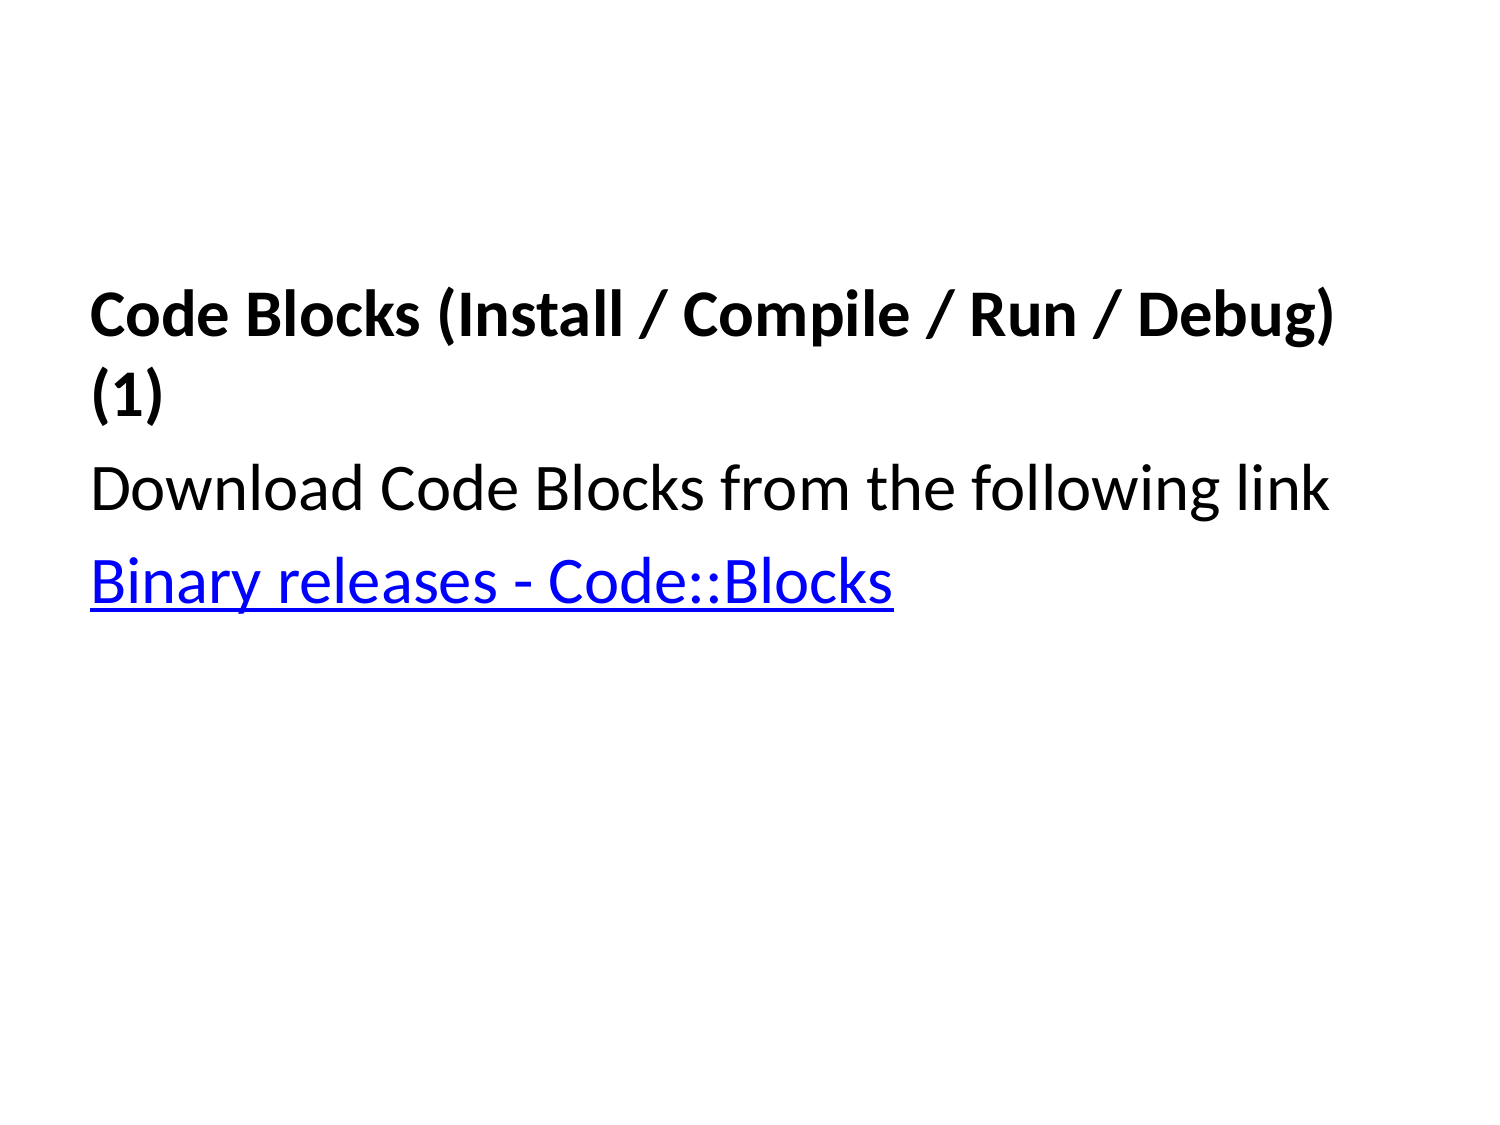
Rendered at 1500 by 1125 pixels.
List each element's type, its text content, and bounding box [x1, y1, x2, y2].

list Code Blocks (Install / Compile / Run / Debug) (1) Download Code Blocks from the following link Binary releases - Code::Blocks [75, 262, 1425, 1005]
